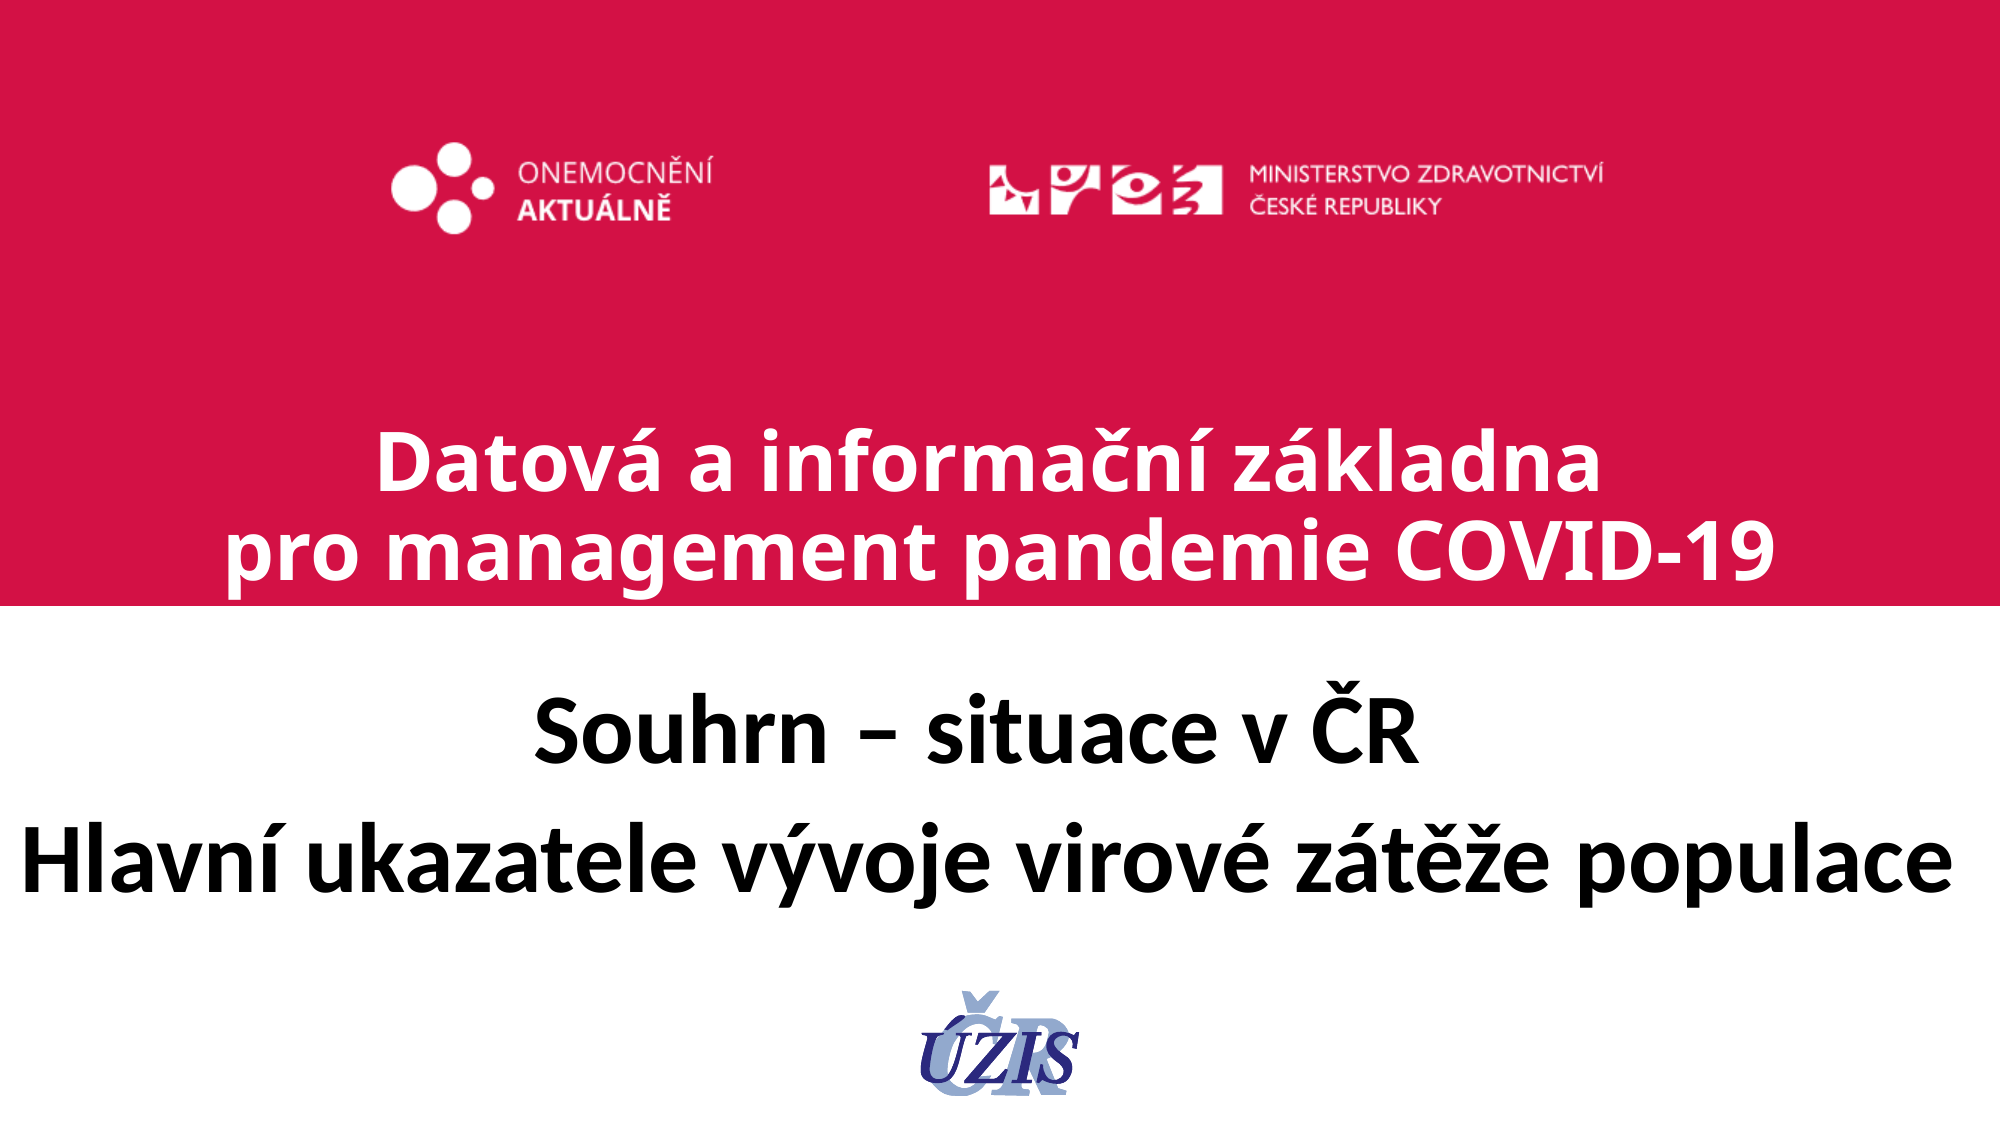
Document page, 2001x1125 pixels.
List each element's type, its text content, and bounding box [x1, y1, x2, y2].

subtitle Souhrn – situace v ČR Hlavní ukazatele vývoje virové zátěže populace [0, 605, 2000, 986]
title Datová a informační základna pro management pandemie COVID-19 [0, 410, 2000, 605]
